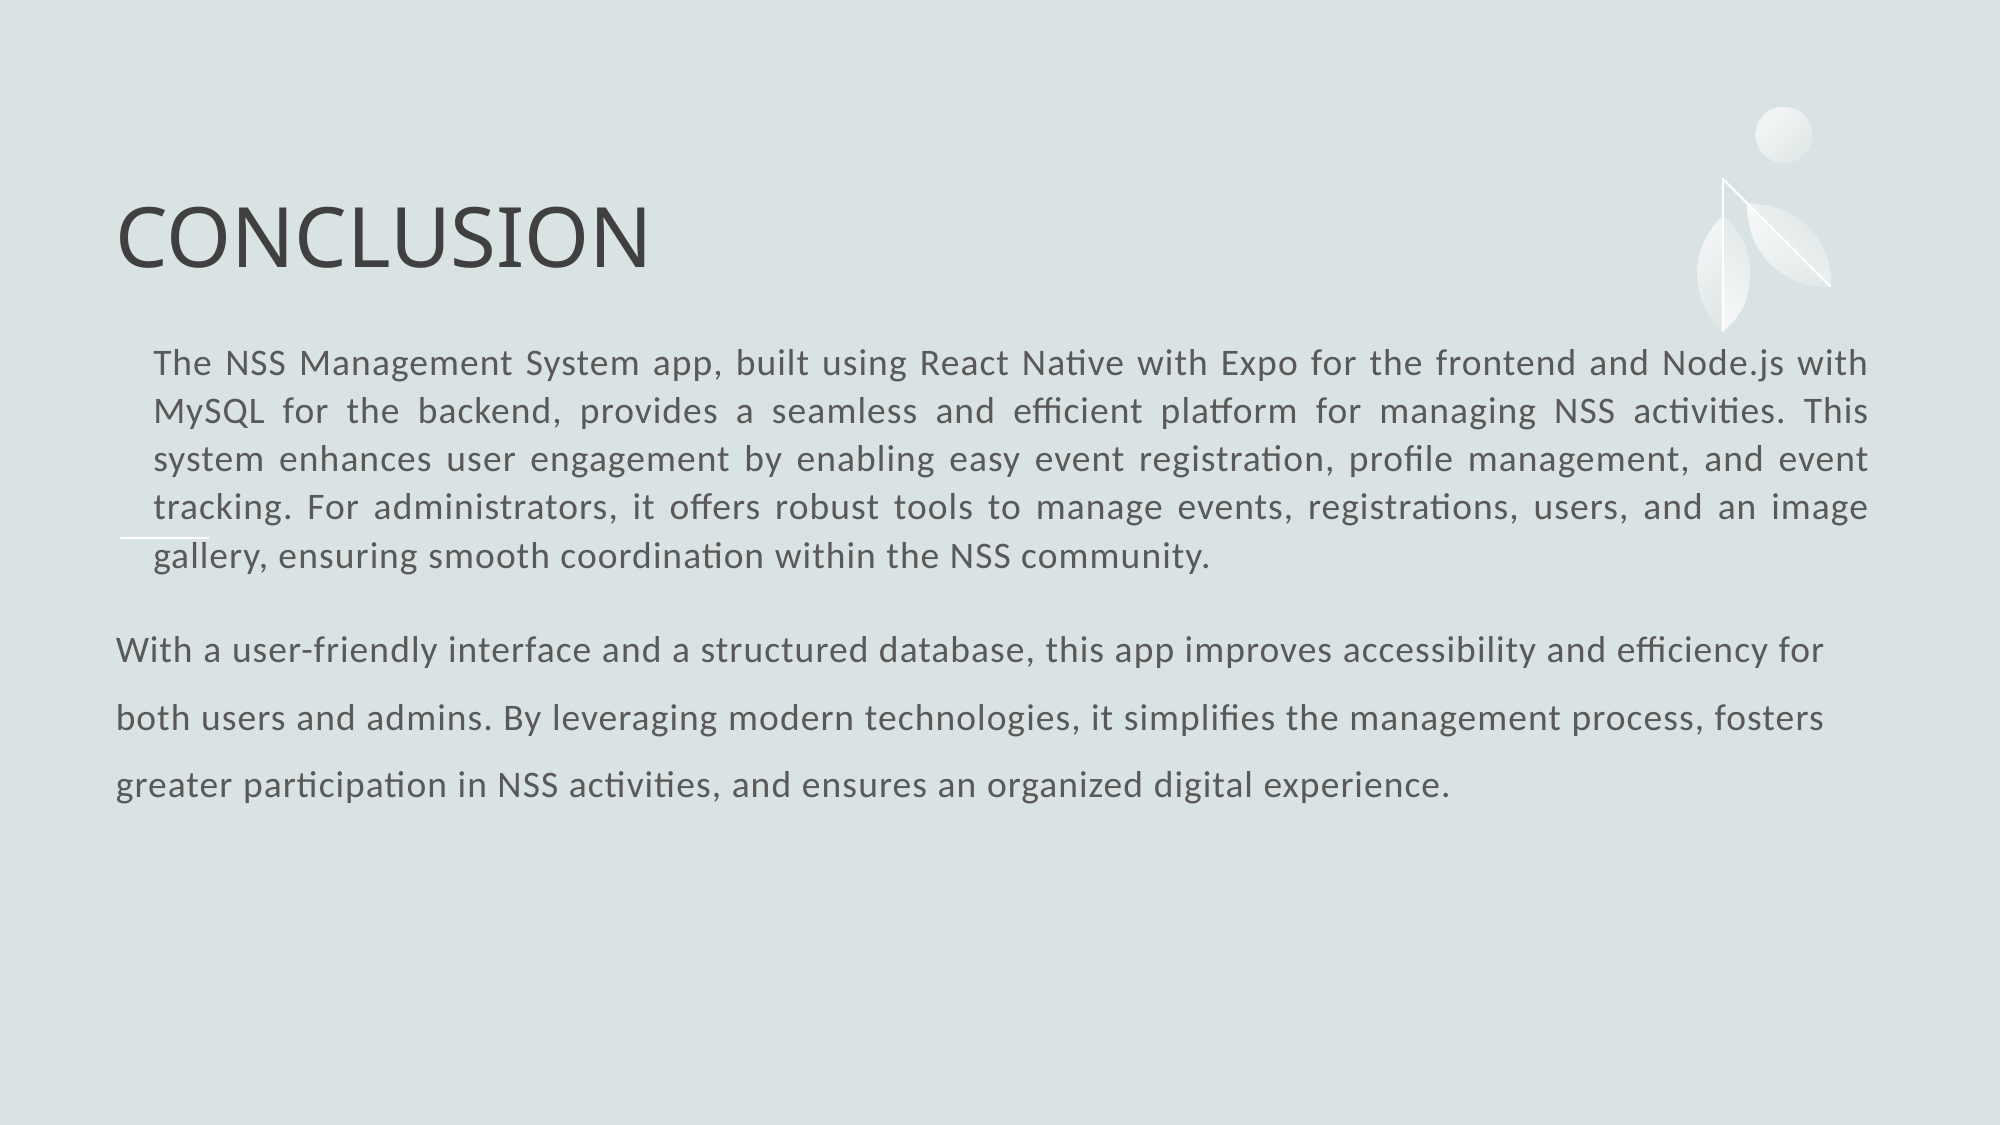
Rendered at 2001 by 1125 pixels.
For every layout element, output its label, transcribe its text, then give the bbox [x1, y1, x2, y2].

title conclusion [100, 106, 1306, 293]
list The NSS Management System app, built using React Native with Expo for the frontend and Node.js with MySQL for the backend, provides a seamless and efficient platform for managing NSS activities. This system enhances user engagement by enabling easy event registration, profile management, and event tracking. For administrators, it offers robust tools to manage events, registrations, users, and an image gallery, ensuring smooth coordination within the NSS community. With a user-friendly interface and a structured database, this app improves accessibility and efficiency for both users and admins. By leveraging modern technologies, it simplifies the management process, fosters greater participation in NSS activities, and ensures an organized digital experience. [100, 327, 1888, 905]
